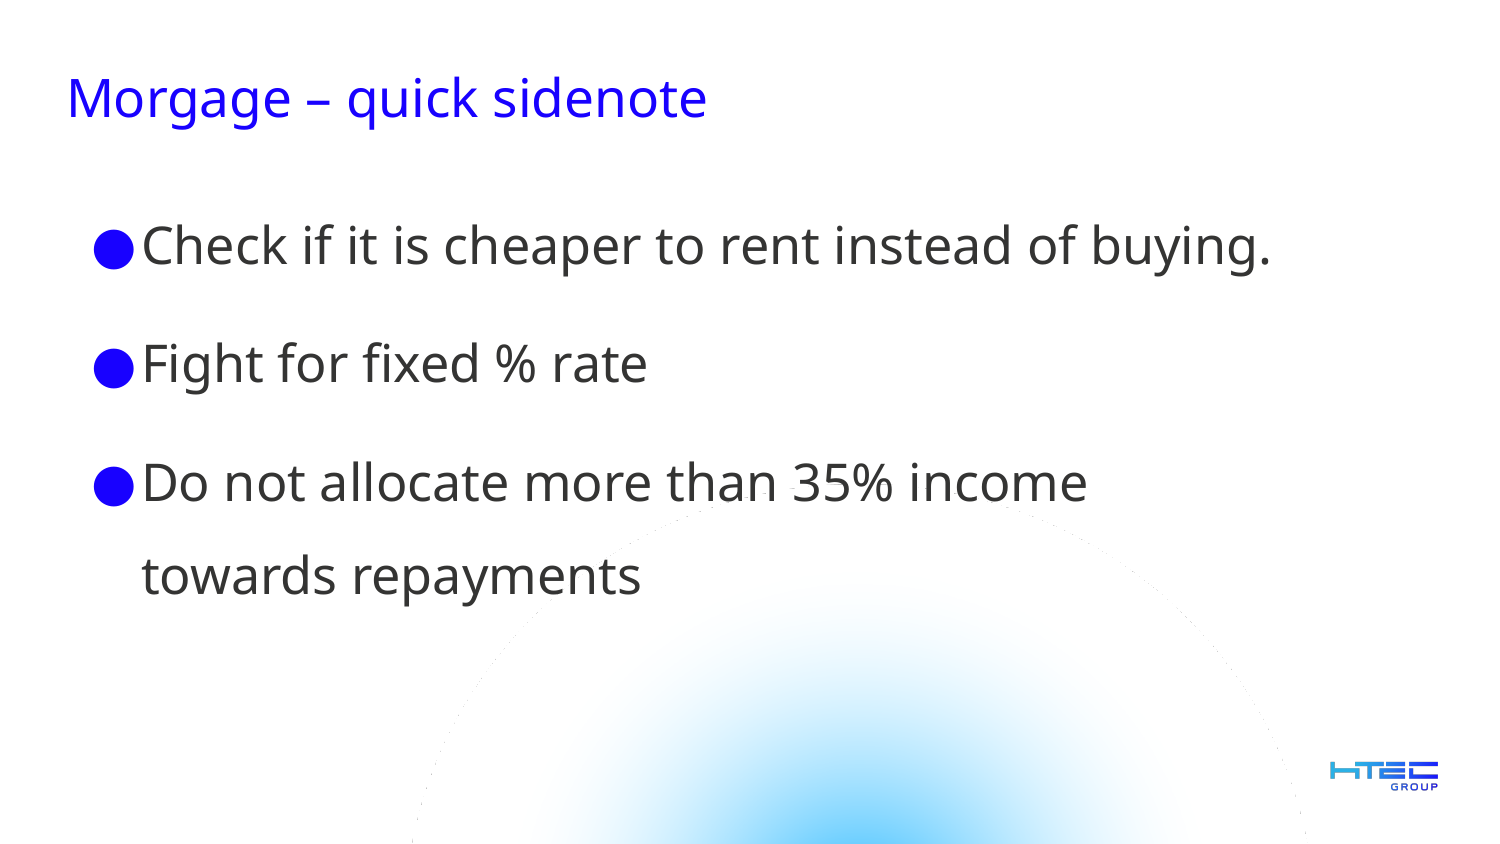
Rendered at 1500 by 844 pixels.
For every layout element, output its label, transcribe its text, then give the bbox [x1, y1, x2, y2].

title Morgage – quick sidenote [51, 49, 1449, 144]
list Check if it is cheaper to rent instead of buying. Fight for fixed % rate Do not allocate more than 35% income towards repayments [51, 166, 1449, 727]
picture [307, 727, 1445, 844]
